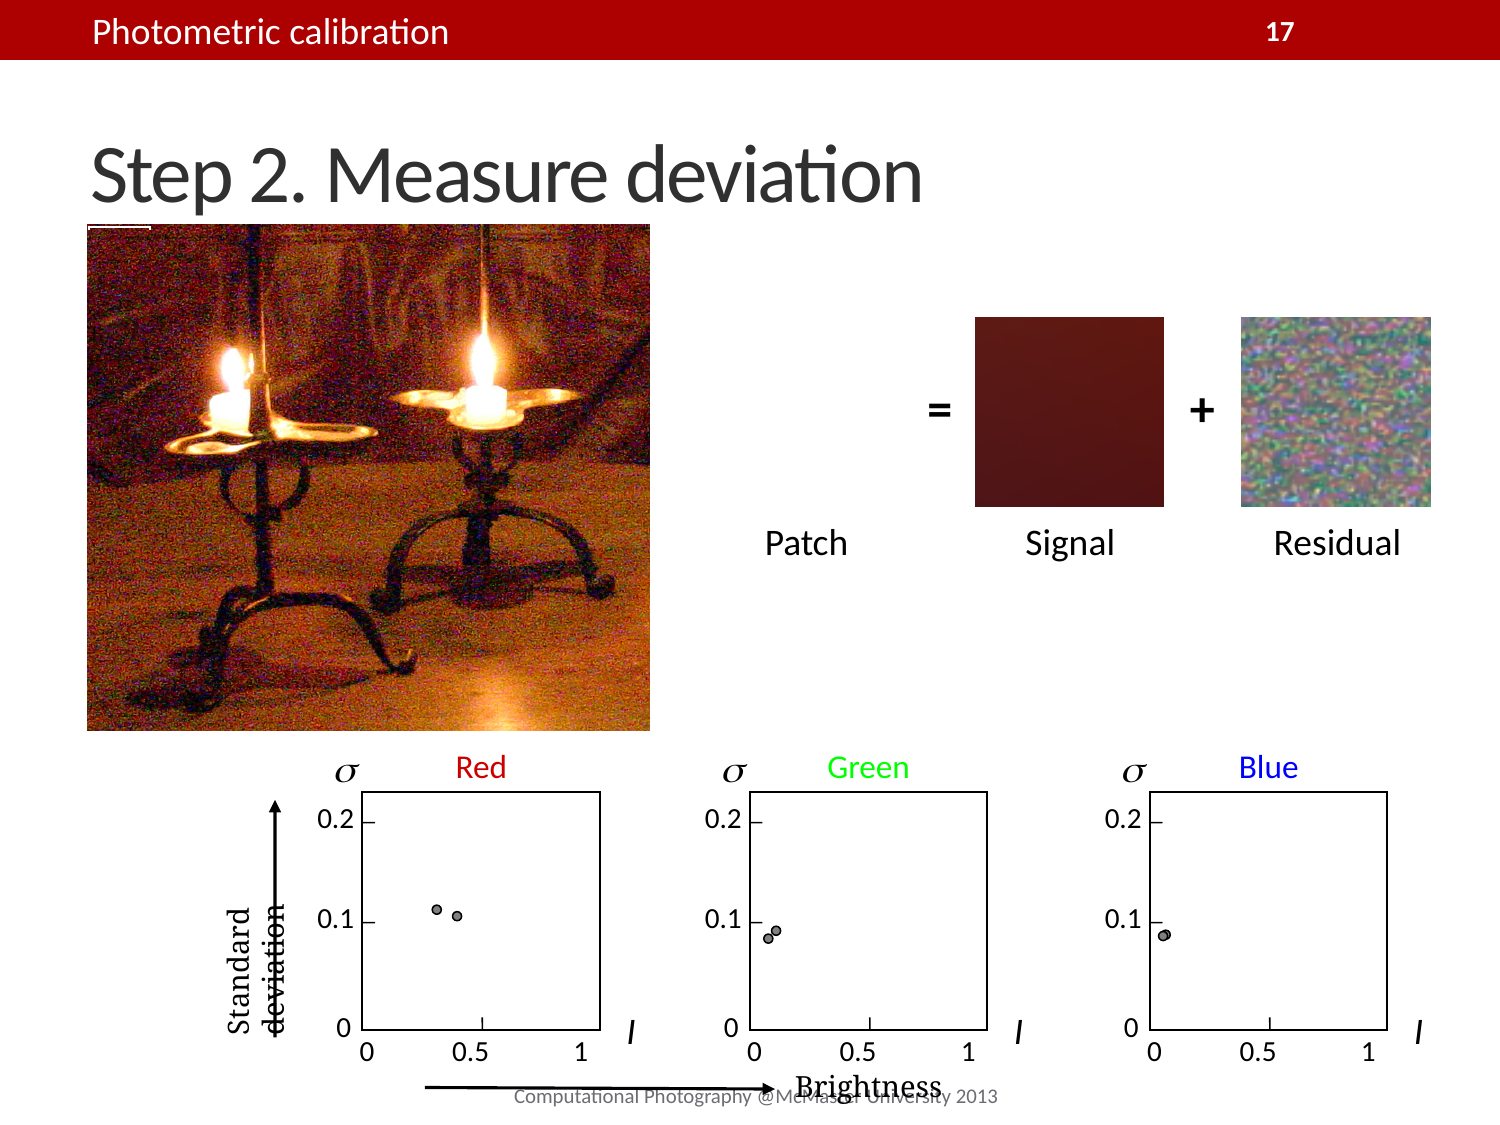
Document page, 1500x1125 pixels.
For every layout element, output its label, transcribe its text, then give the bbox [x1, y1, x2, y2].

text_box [212, 762, 1013, 1112]
text_box Photometric calibration [77, 0, 466, 60]
text_box Patch [731, 510, 882, 571]
title Step 2. Measure deviation [75, 87, 1425, 250]
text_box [912, 317, 1431, 571]
picture [87, 224, 651, 731]
slide_number 17 [1250, 3, 1425, 57]
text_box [312, 737, 1451, 1076]
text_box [362, 822, 1270, 1031]
